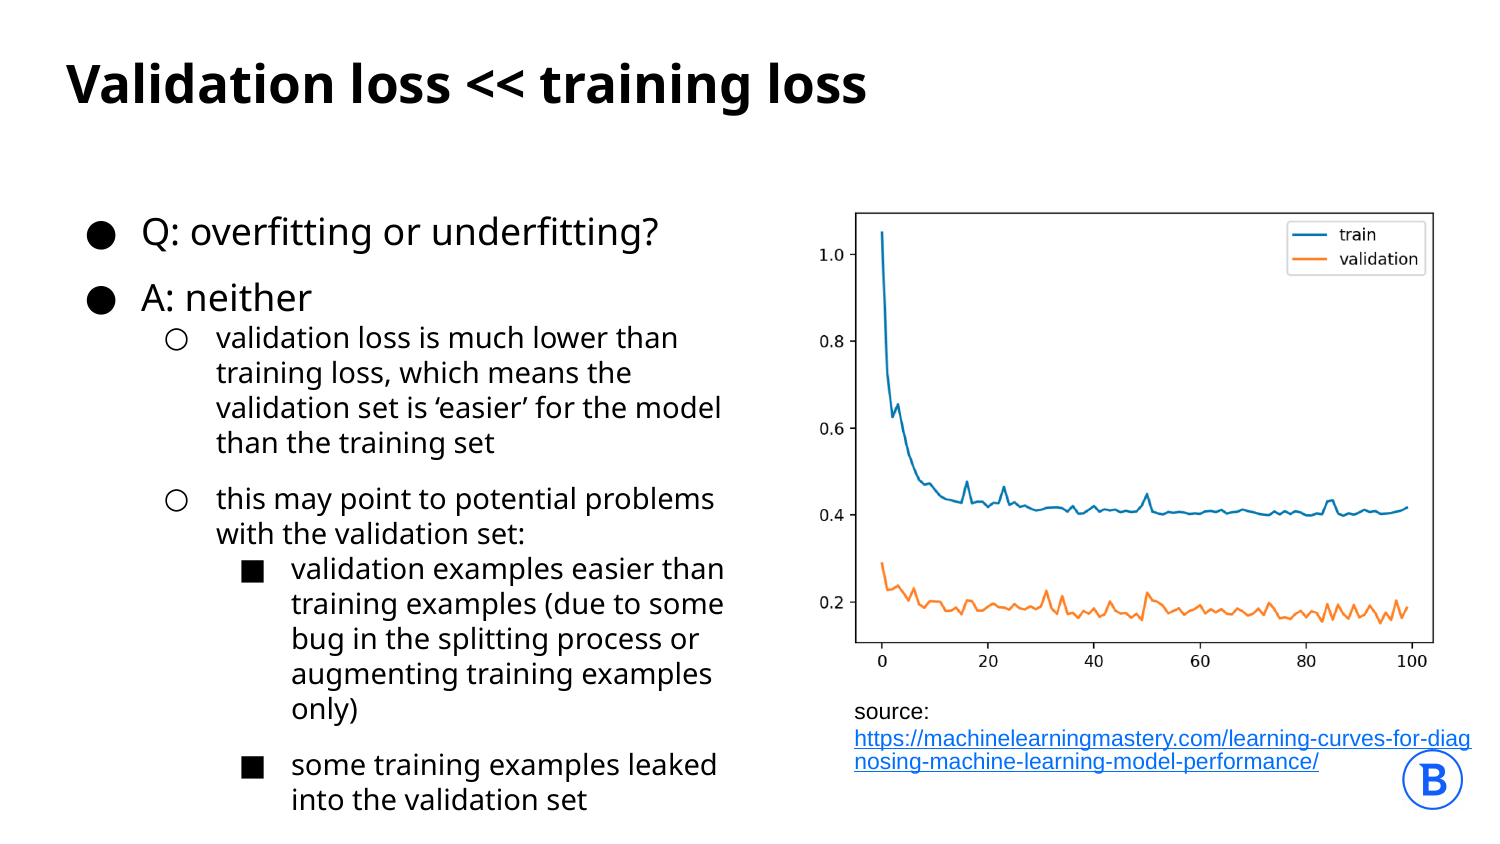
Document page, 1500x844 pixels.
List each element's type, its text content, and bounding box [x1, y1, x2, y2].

list Q: overfitting or underfitting? A: neither validation loss is much lower than training loss, which means the validation set is ‘easier’ for the model than the training set this may point to potential problems with the validation set: validation examples easier than training examples (due to some bug in the splitting process or augmenting training examples only) some training examples leaked into the validation set [51, 193, 787, 836]
text_box source: https://machinelearningmastery.com/learning-curves-for-diagnosing-machine-learning-model-performance/ [839, 681, 1493, 794]
picture [1402, 794, 1463, 810]
title Validation loss << training loss [51, 35, 1449, 130]
picture [800, 209, 1439, 675]
